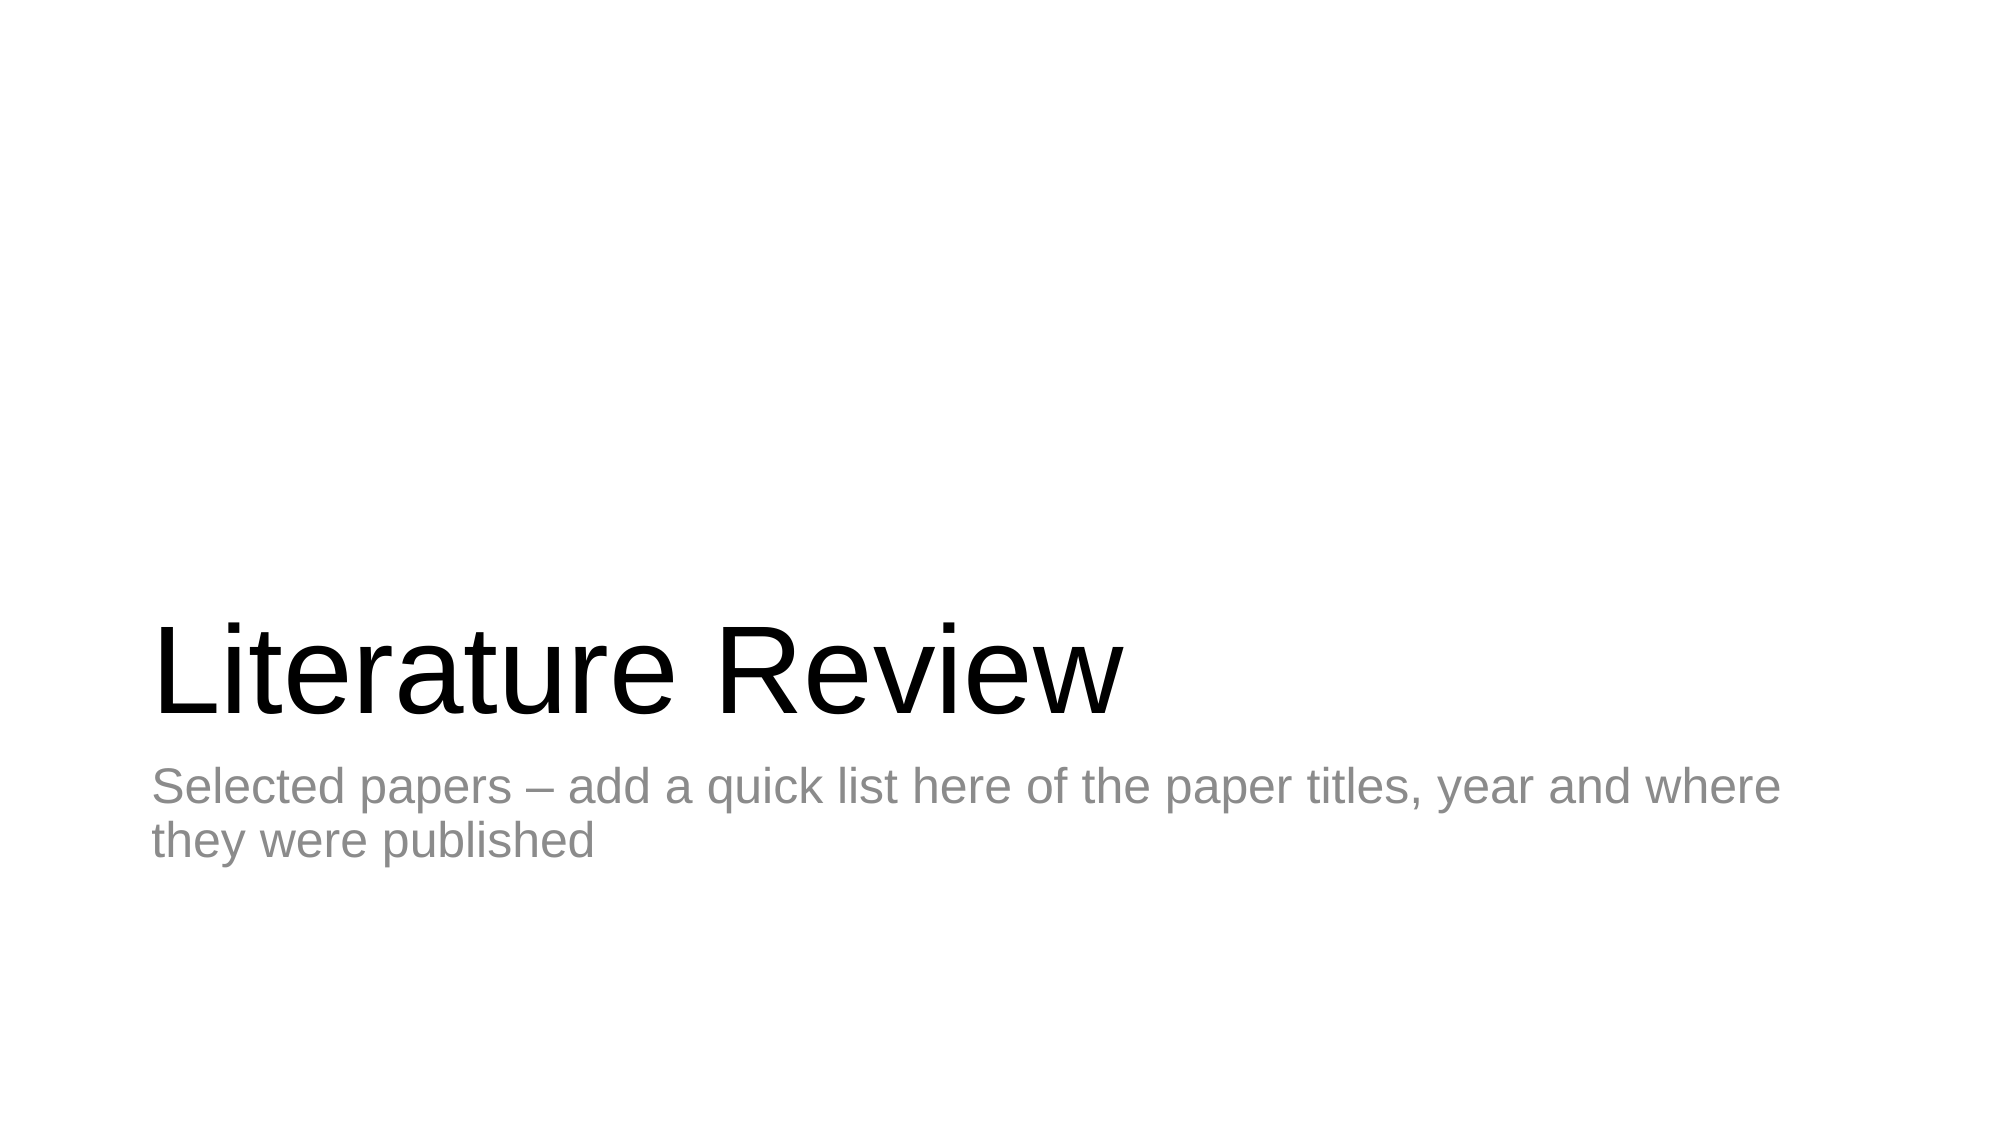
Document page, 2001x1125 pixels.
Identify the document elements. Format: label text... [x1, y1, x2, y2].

title Literature Review [136, 280, 1862, 749]
list Selected papers – add a quick list here of the paper titles, year and where they were published [136, 752, 1862, 999]
